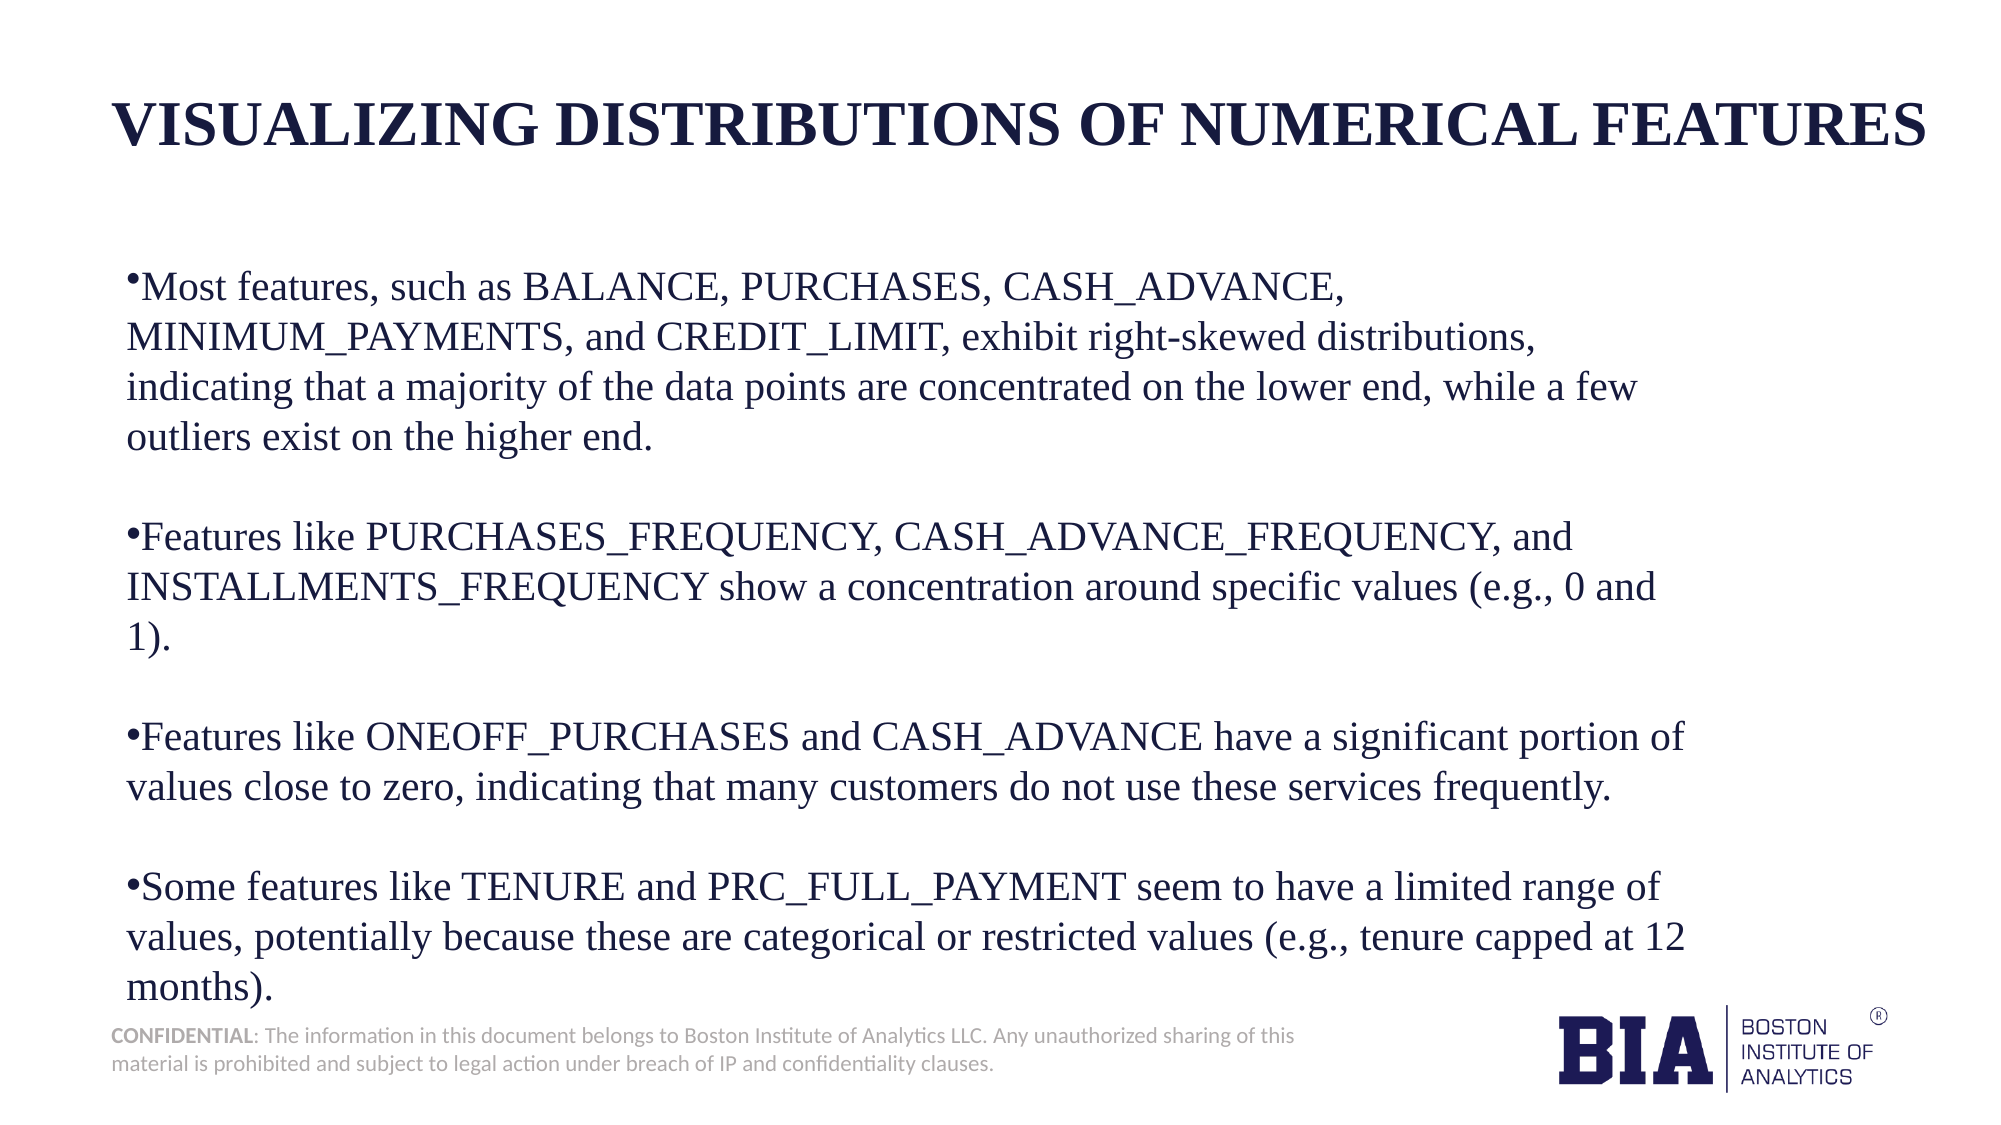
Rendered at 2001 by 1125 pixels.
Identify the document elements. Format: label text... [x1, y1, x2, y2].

picture [1557, 1003, 1889, 1094]
list Most features, such as BALANCE, PURCHASES, CASH_ADVANCE, MINIMUM_PAYMENTS, and CREDIT_LIMIT, exhibit right-skewed distributions, indicating that a majority of the data points are concentrated on the lower end, while a few outliers exist on the higher end. Features like PURCHASES_FREQUENCY, CASH_ADVANCE_FREQUENCY, and INSTALLMENTS_FREQUENCY show a concentration around specific values (e.g., 0 and 1). Features like ONEOFF_PURCHASES and CASH_ADVANCE have a significant portion of values close to zero, indicating that many customers do not use these services frequently. Some features like TENURE and PRC_FULL_PAYMENT seem to have a limited range of values, potentially because these are categorical or restricted values (e.g., tenure capped at 12 months). [111, 200, 1727, 1062]
title VISUALIZING DISTRIBUTIONS OF NUMERICAL FEATURES [111, 61, 1956, 188]
